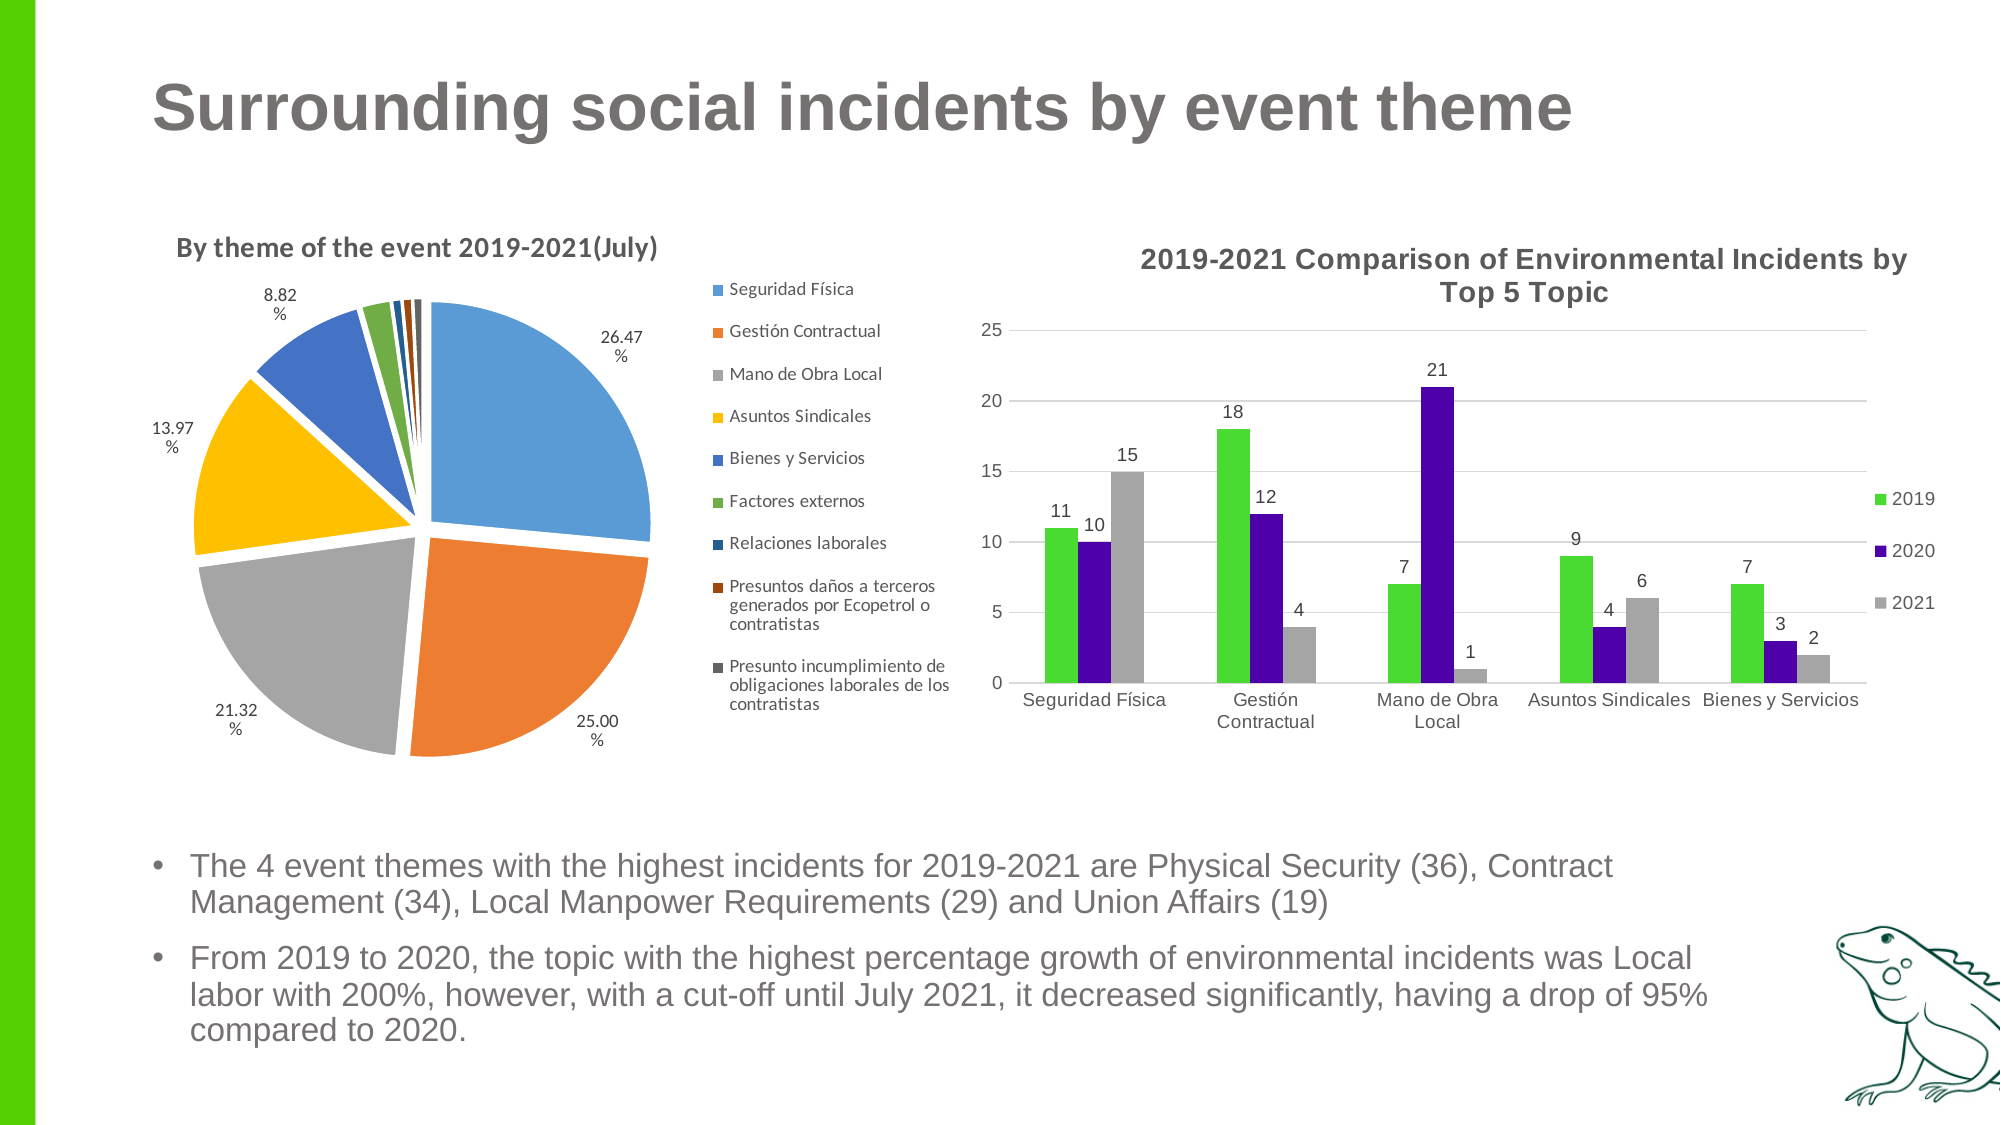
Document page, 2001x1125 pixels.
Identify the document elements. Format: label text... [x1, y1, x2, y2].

text_box The 4 event themes with the highest incidents for 2019-2021 are Physical Security (36), Contract Management (34), Local Manpower Requirements (29) and Union Affairs (19) From 2019 to 2020, the topic with the highest percentage growth of environmental incidents was Local labor with 200%, however, with a cut-off until July 2021, it decreased significantly, having a drop of 95% compared to 2020. [137, 841, 1783, 1057]
title Surrounding social incidents by event theme [137, 49, 1863, 169]
chart [107, 207, 1973, 773]
picture [0, 0, 2000, 1125]
